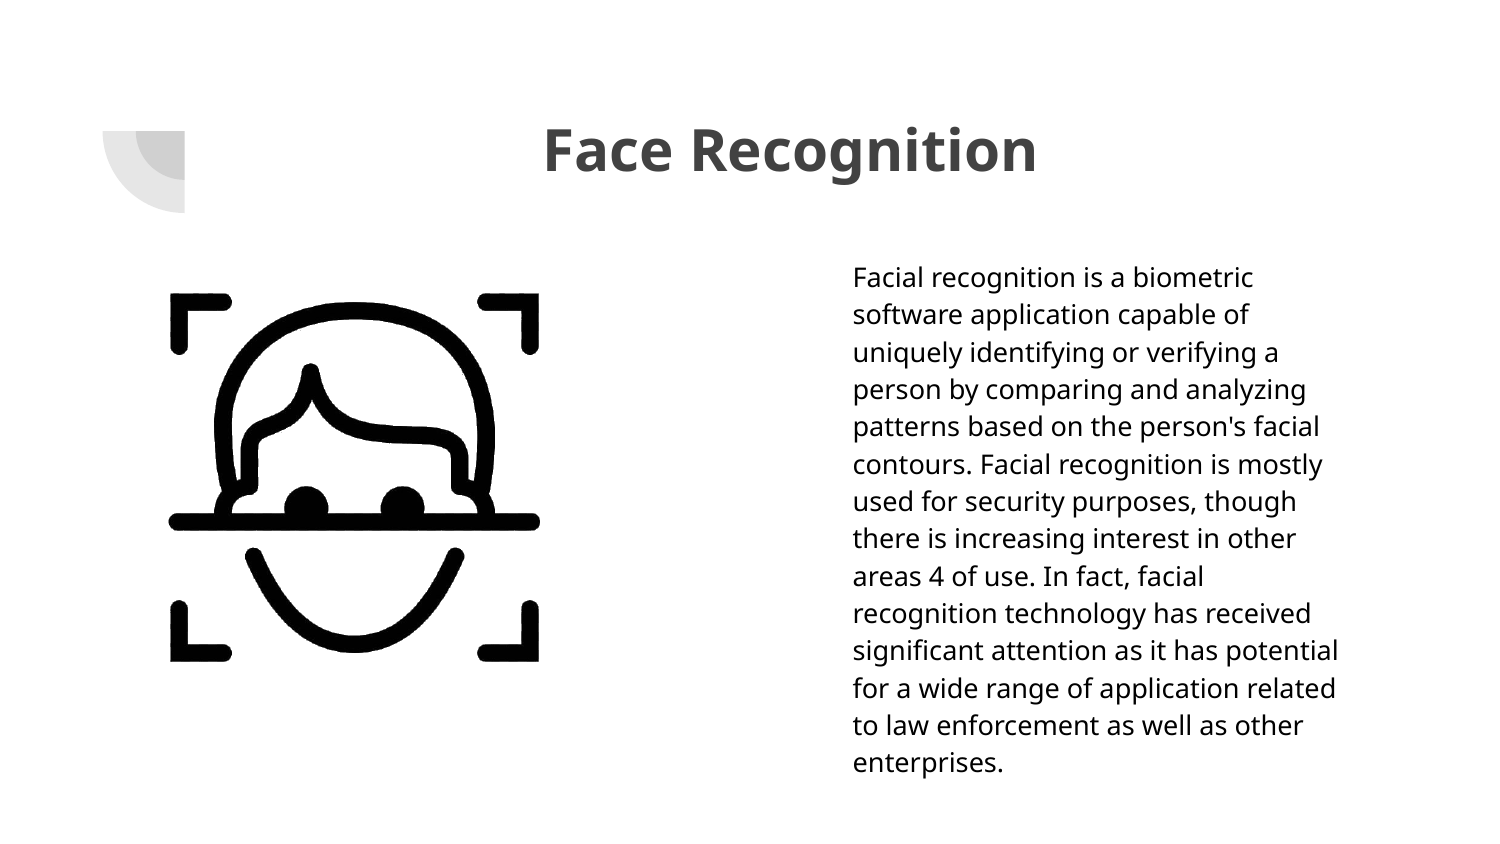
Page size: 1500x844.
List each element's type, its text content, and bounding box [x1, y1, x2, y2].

title Face Recognition [213, 98, 1368, 263]
list Facial recognition is a biometric software application capable of uniquely identifying or verifying a person by comparing and analyzing patterns based on the person's facial contours. Facial recognition is mostly used for security purposes, though there is increasing interest in other areas 4 of use. In fact, facial recognition technology has received significant attention as it has potential for a wide range of application related to law enforcement as well as other enterprises. [837, 240, 1368, 744]
picture [134, 259, 577, 699]
